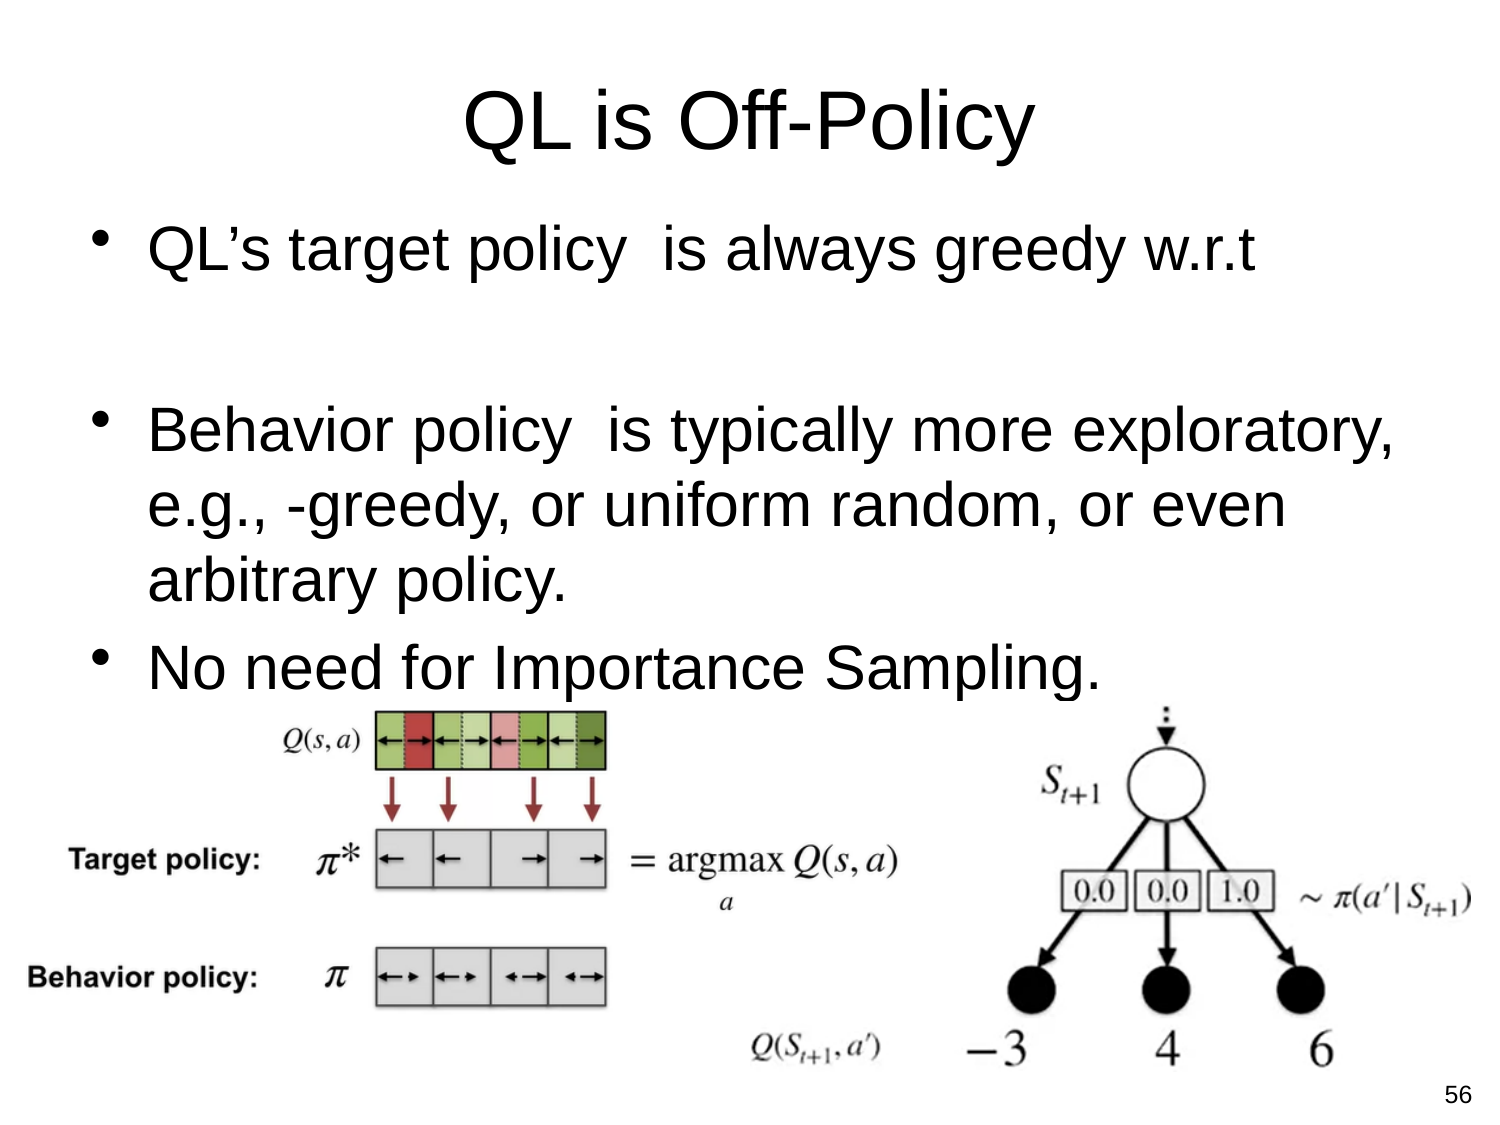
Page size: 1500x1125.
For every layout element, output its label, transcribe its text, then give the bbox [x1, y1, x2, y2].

picture [26, 701, 1471, 1072]
title QL is Off-Policy [74, 44, 1426, 188]
slide_number 56 [1137, 1070, 1488, 1112]
